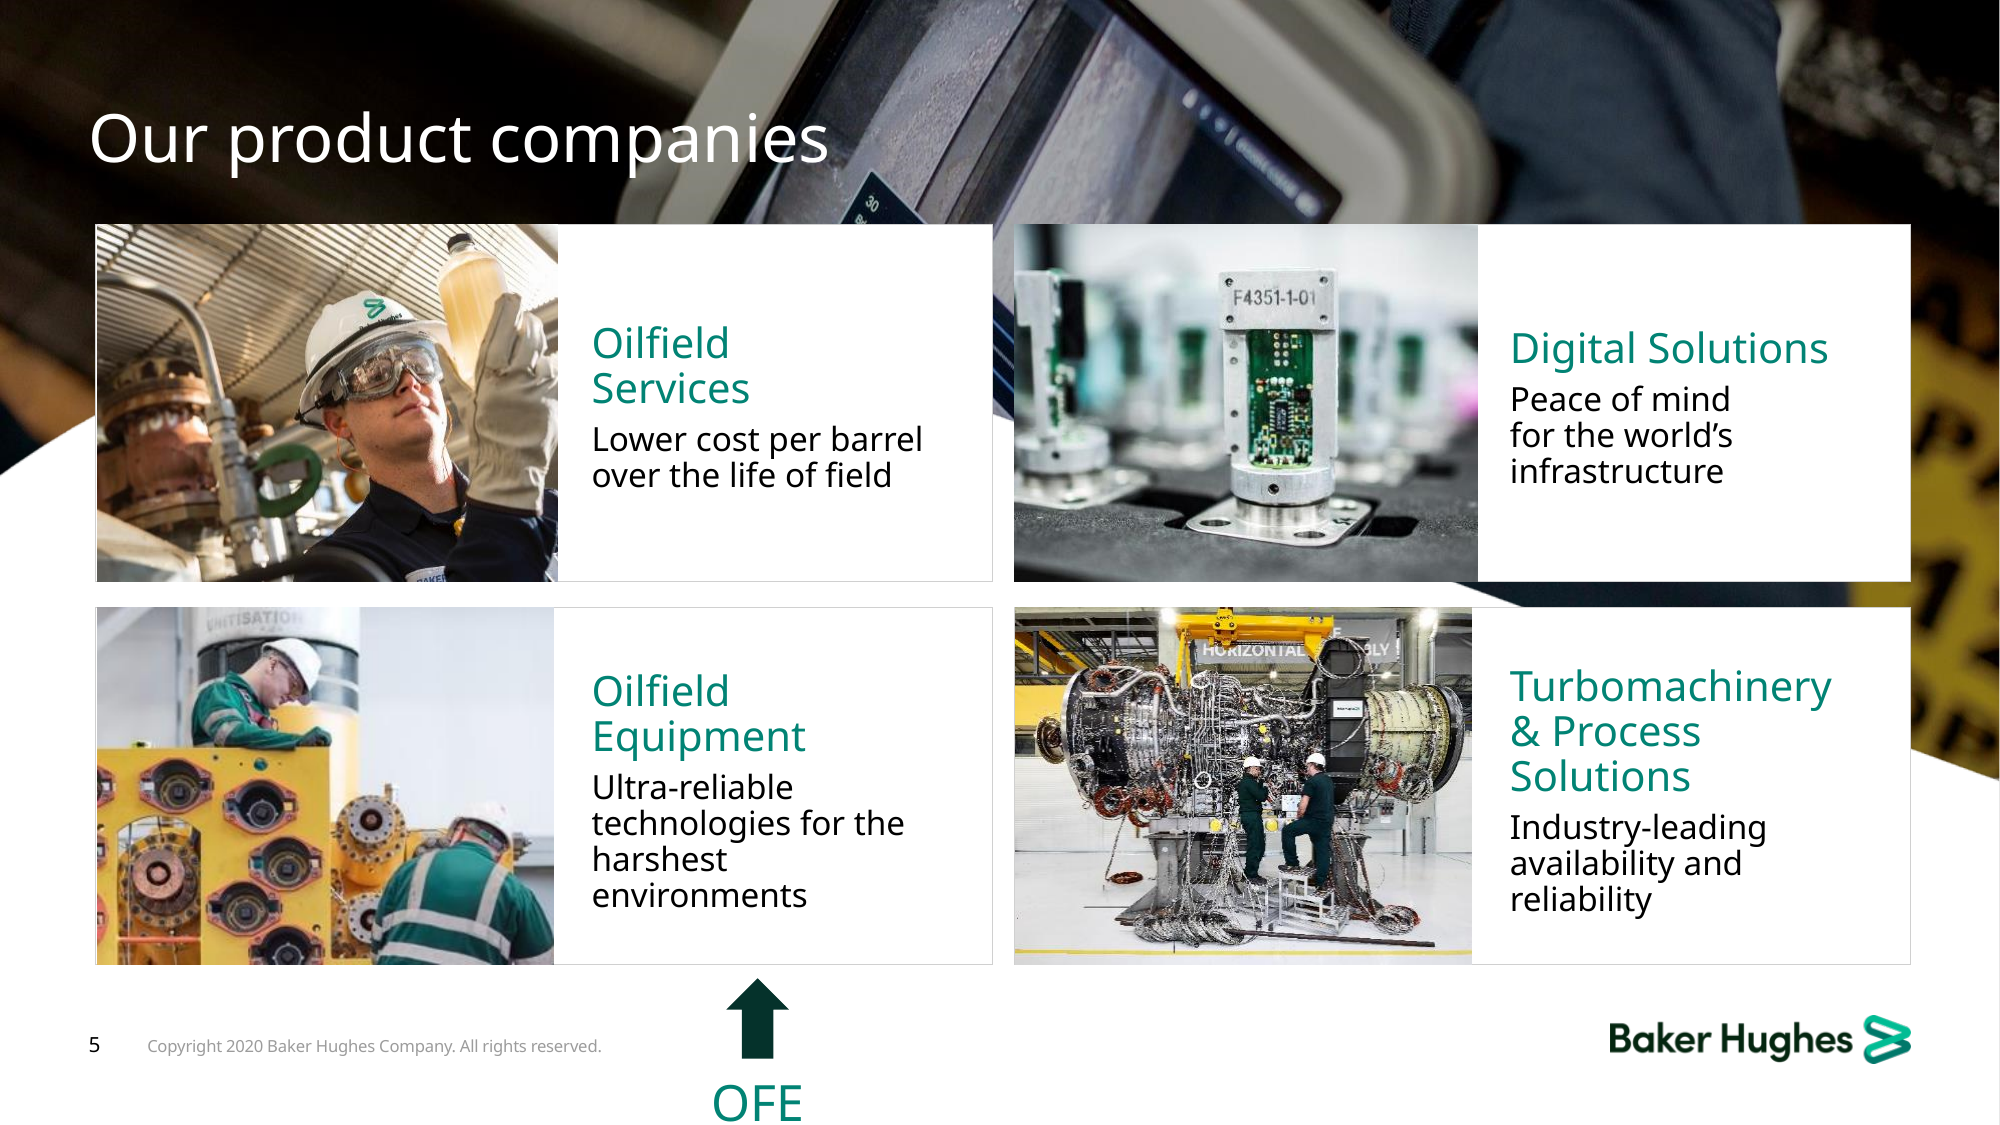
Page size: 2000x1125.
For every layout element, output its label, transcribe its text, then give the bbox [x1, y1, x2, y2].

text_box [1013, 607, 1912, 966]
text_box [1013, 224, 1912, 582]
picture [0, 0, 2000, 1125]
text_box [95, 224, 993, 582]
title Our product companies [88, 103, 1911, 178]
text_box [95, 607, 993, 966]
